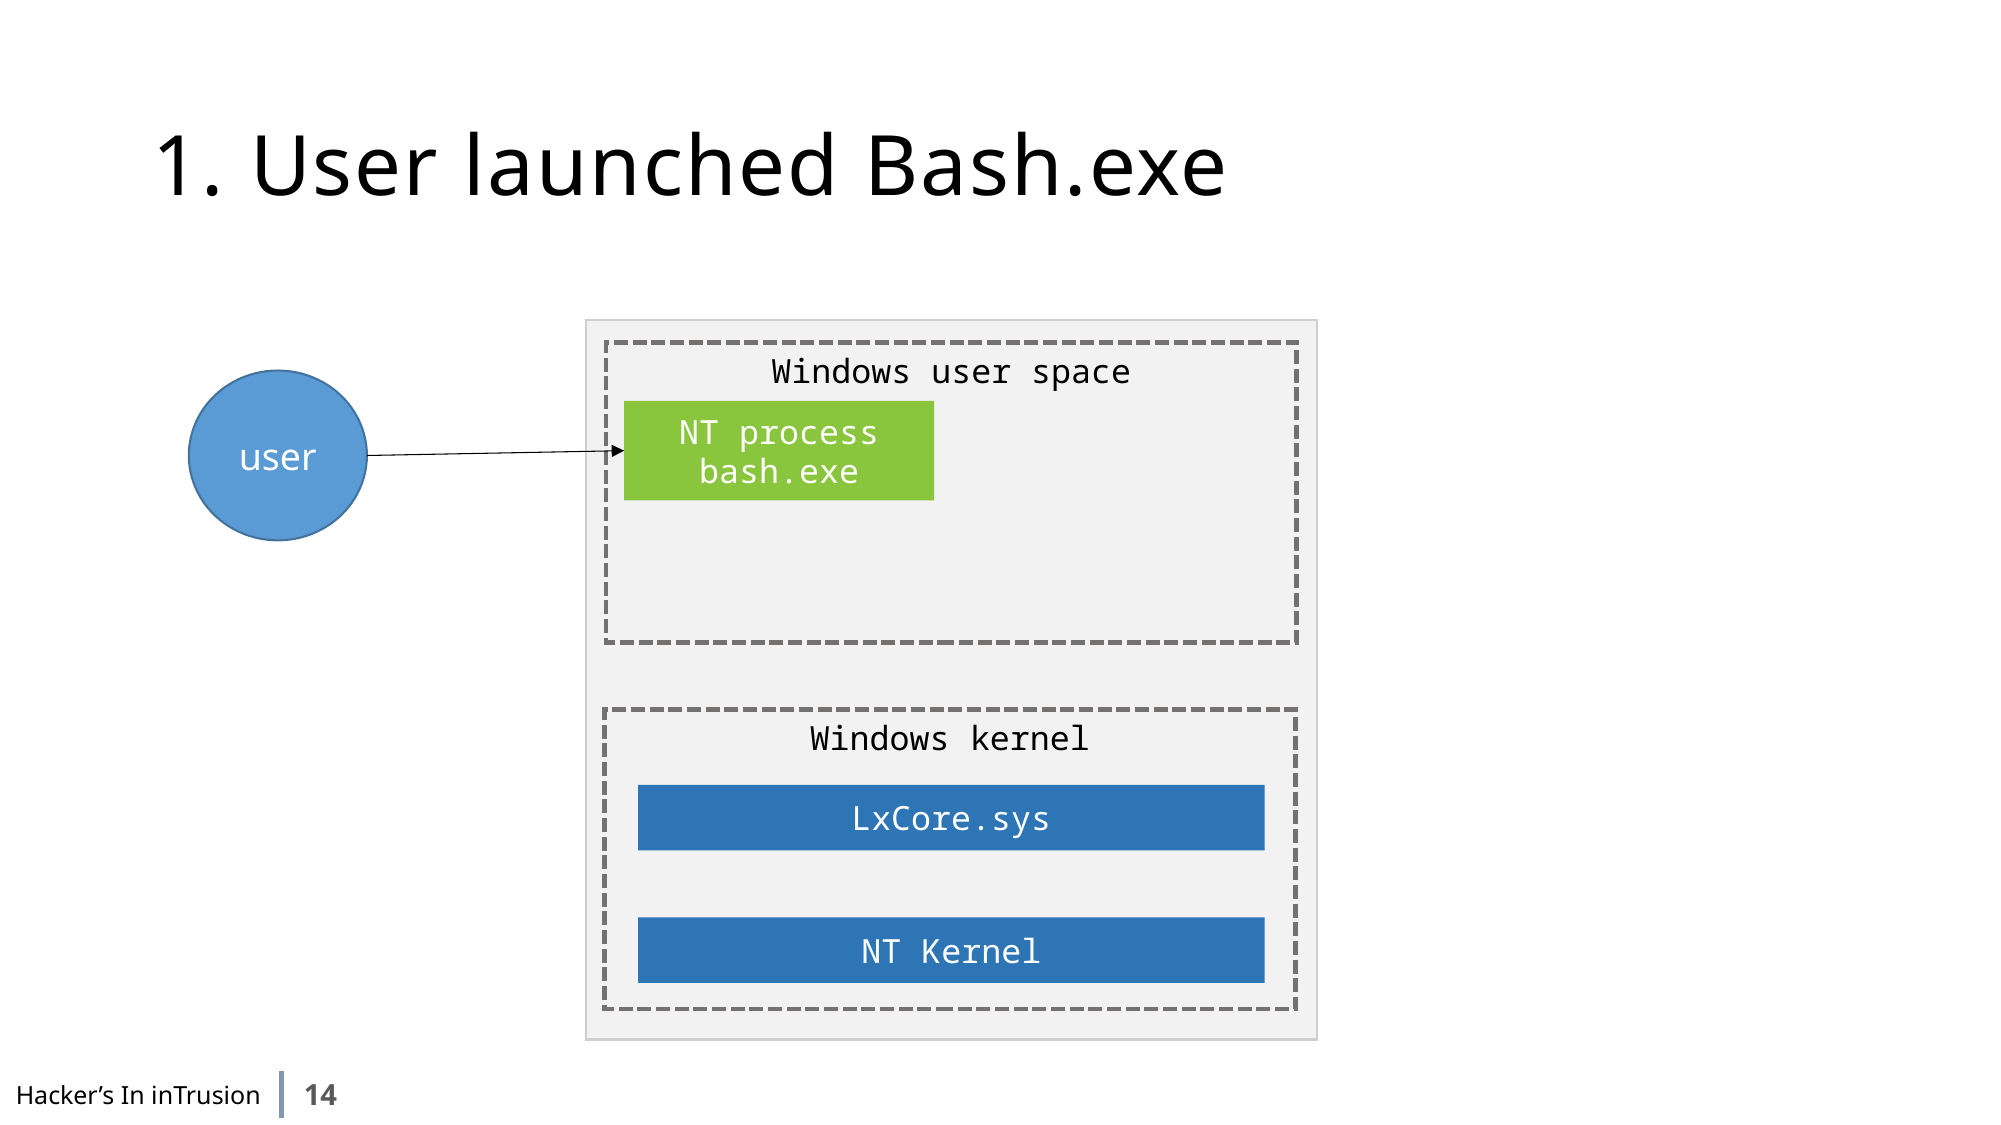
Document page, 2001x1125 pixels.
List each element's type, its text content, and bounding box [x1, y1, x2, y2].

text_box user [187, 369, 368, 542]
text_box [366, 450, 625, 456]
title 1. User launched Bash.exe [137, 59, 1863, 278]
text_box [585, 320, 1317, 1040]
